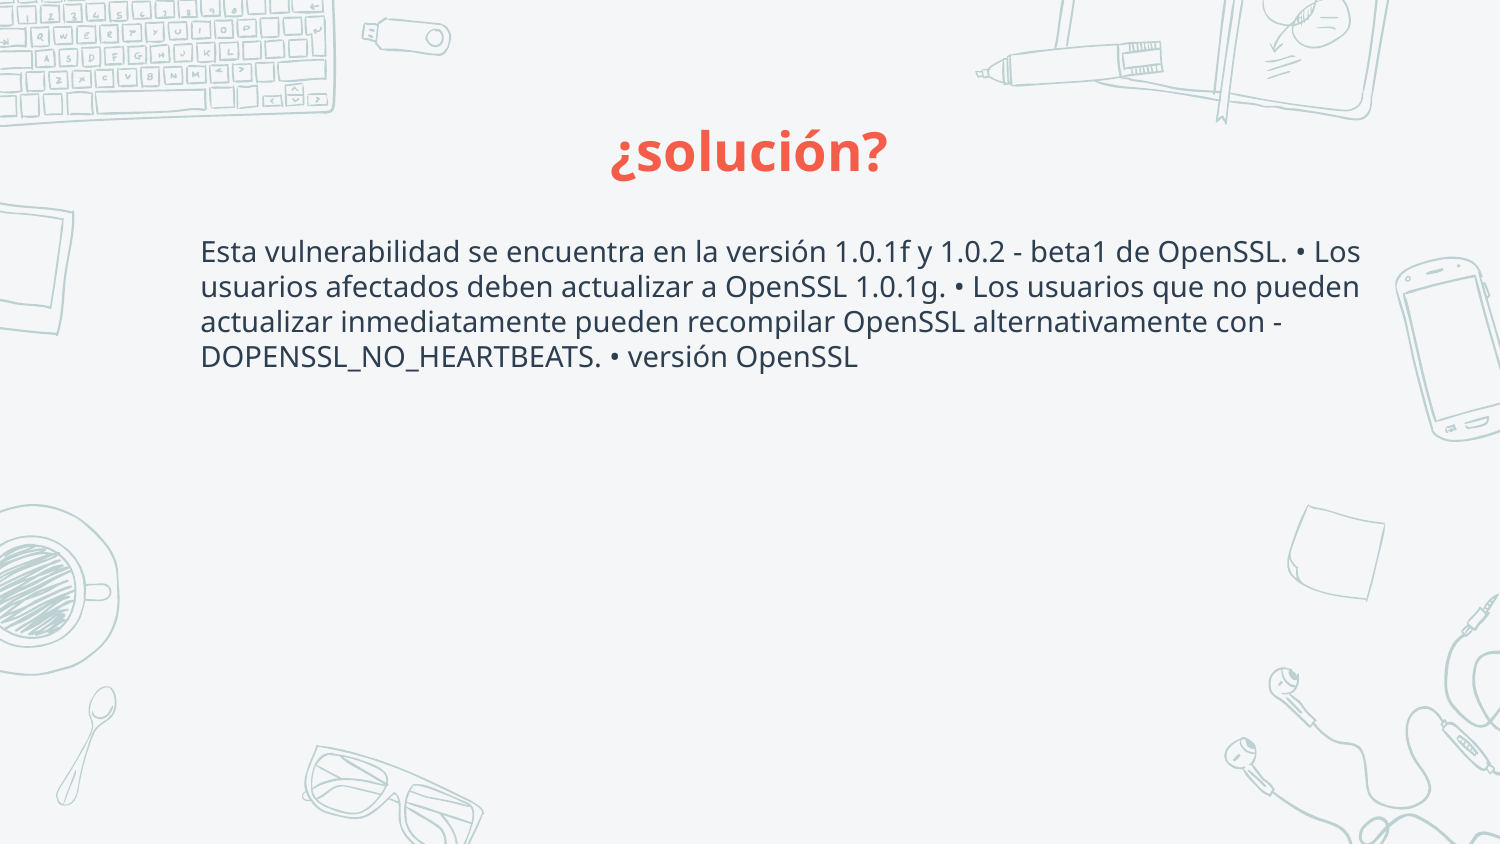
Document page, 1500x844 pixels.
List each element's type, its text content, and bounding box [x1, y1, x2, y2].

text_box ¿solución? [185, 102, 1315, 198]
text_box Esta vulnerabilidad se encuentra en la versión 1.0.1f y 1.0.2 - beta1 de OpenSSL. • Los usuarios afectados deben actualizar a OpenSSL 1.0.1g. • Los usuarios que no pueden actualizar inmediatamente pueden recompilar OpenSSL alternativamente con -DOPENSSL_NO_HEARTBEATS. • versión OpenSSL [185, 218, 1406, 790]
